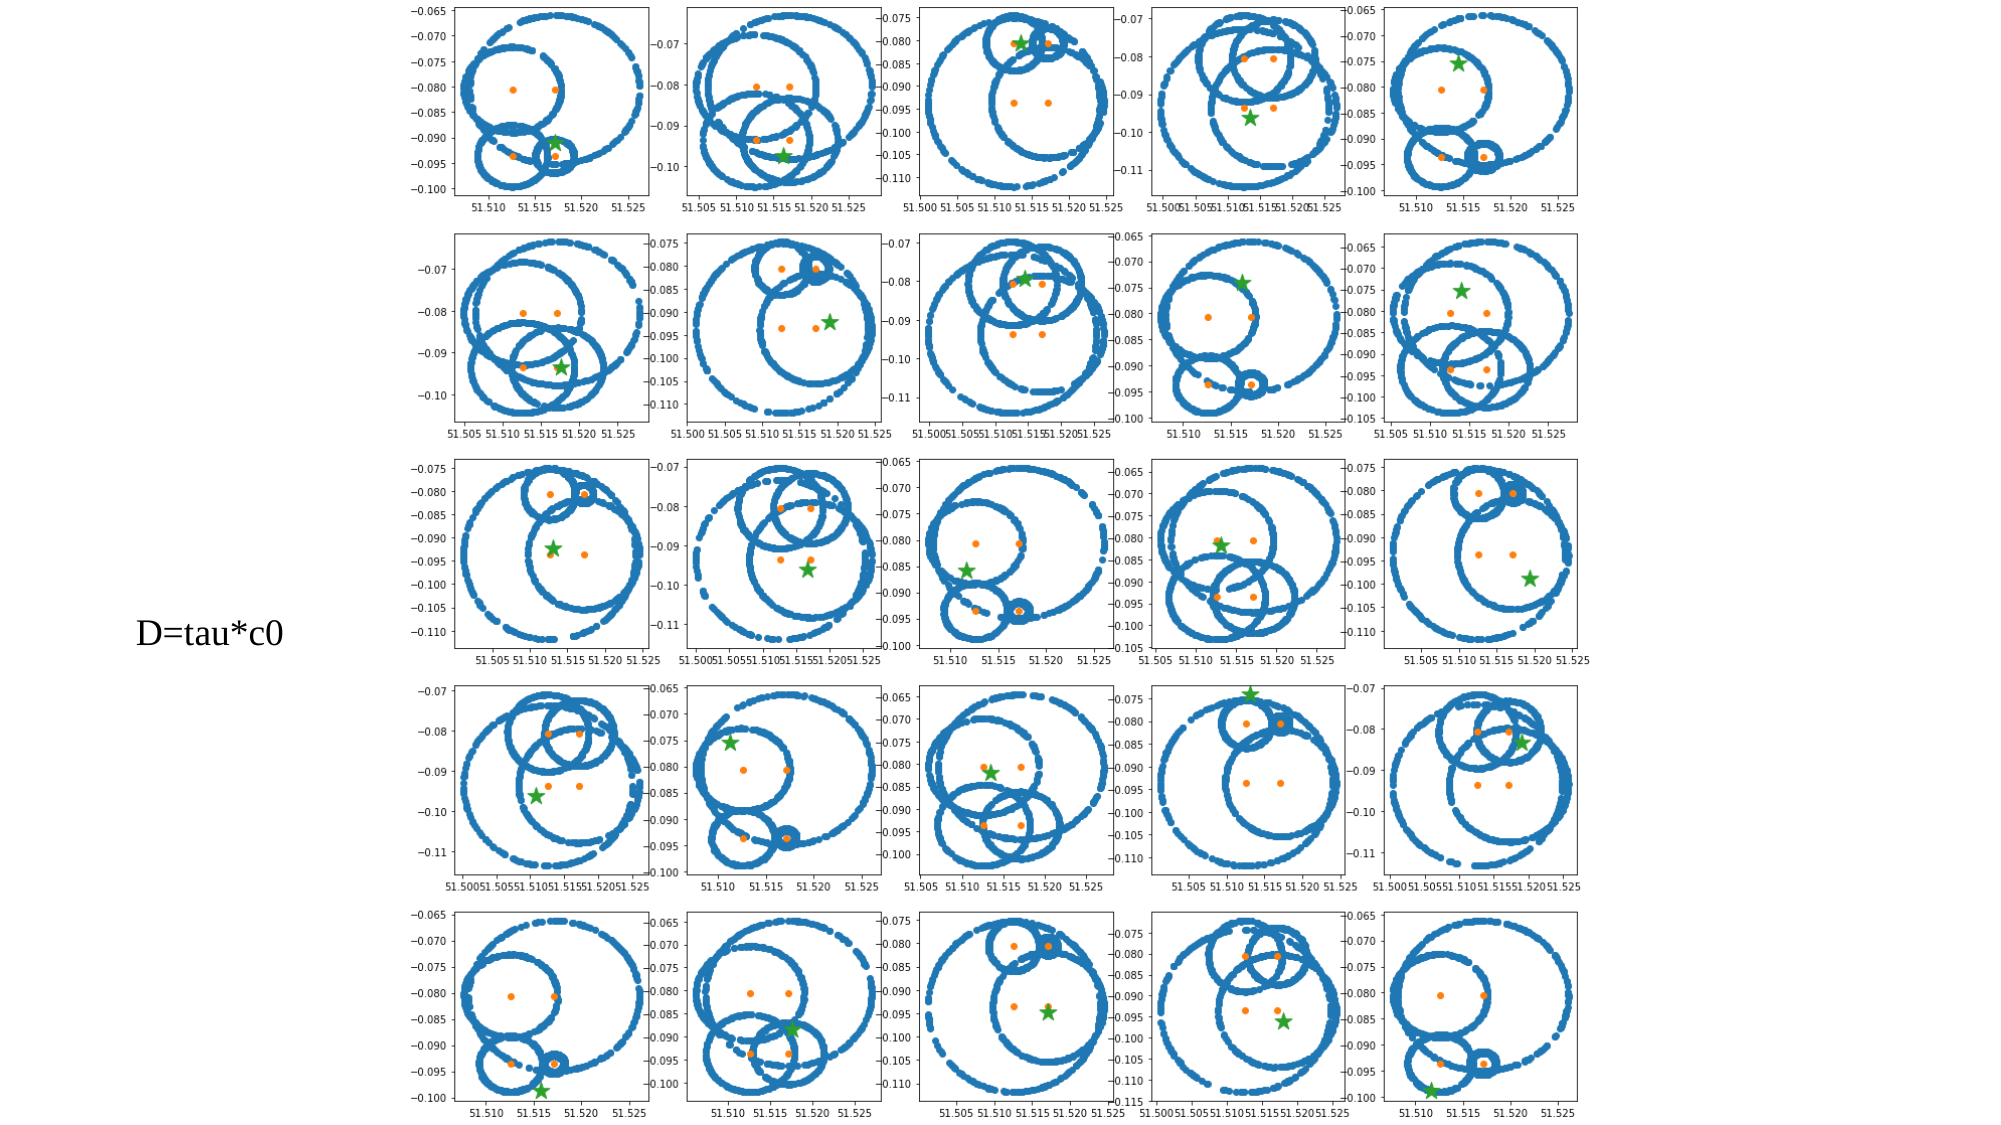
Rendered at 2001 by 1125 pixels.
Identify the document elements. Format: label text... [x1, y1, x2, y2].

picture [403, 0, 1597, 1125]
text_box D=tau*c0 [121, 600, 403, 661]
